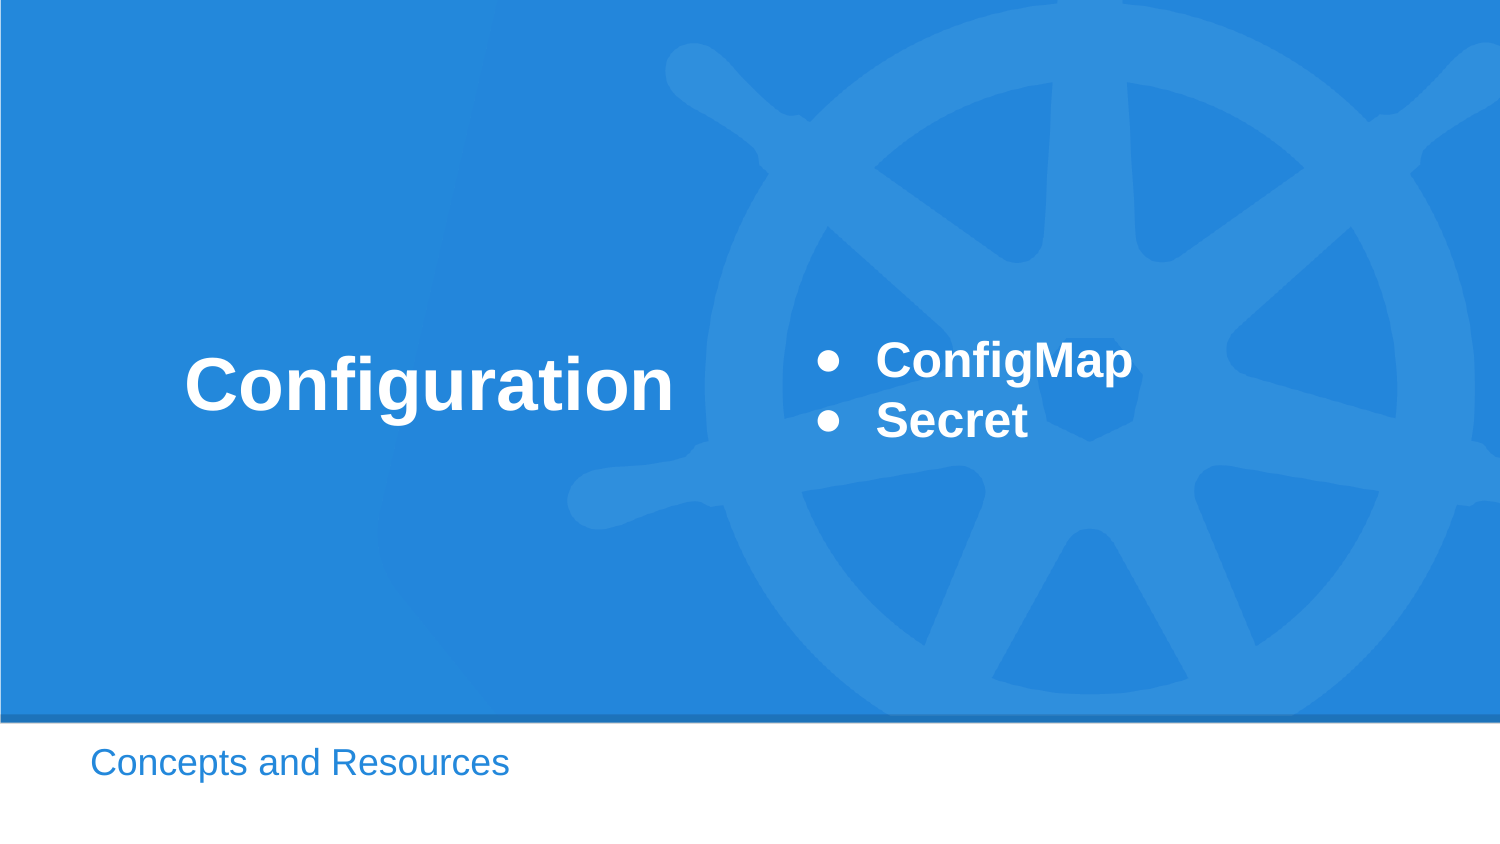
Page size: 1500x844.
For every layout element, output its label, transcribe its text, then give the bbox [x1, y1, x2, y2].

title Configuration [75, 254, 785, 508]
list Concepts and Resources [75, 722, 1425, 808]
title ConfigMap Secret [785, 146, 1293, 630]
